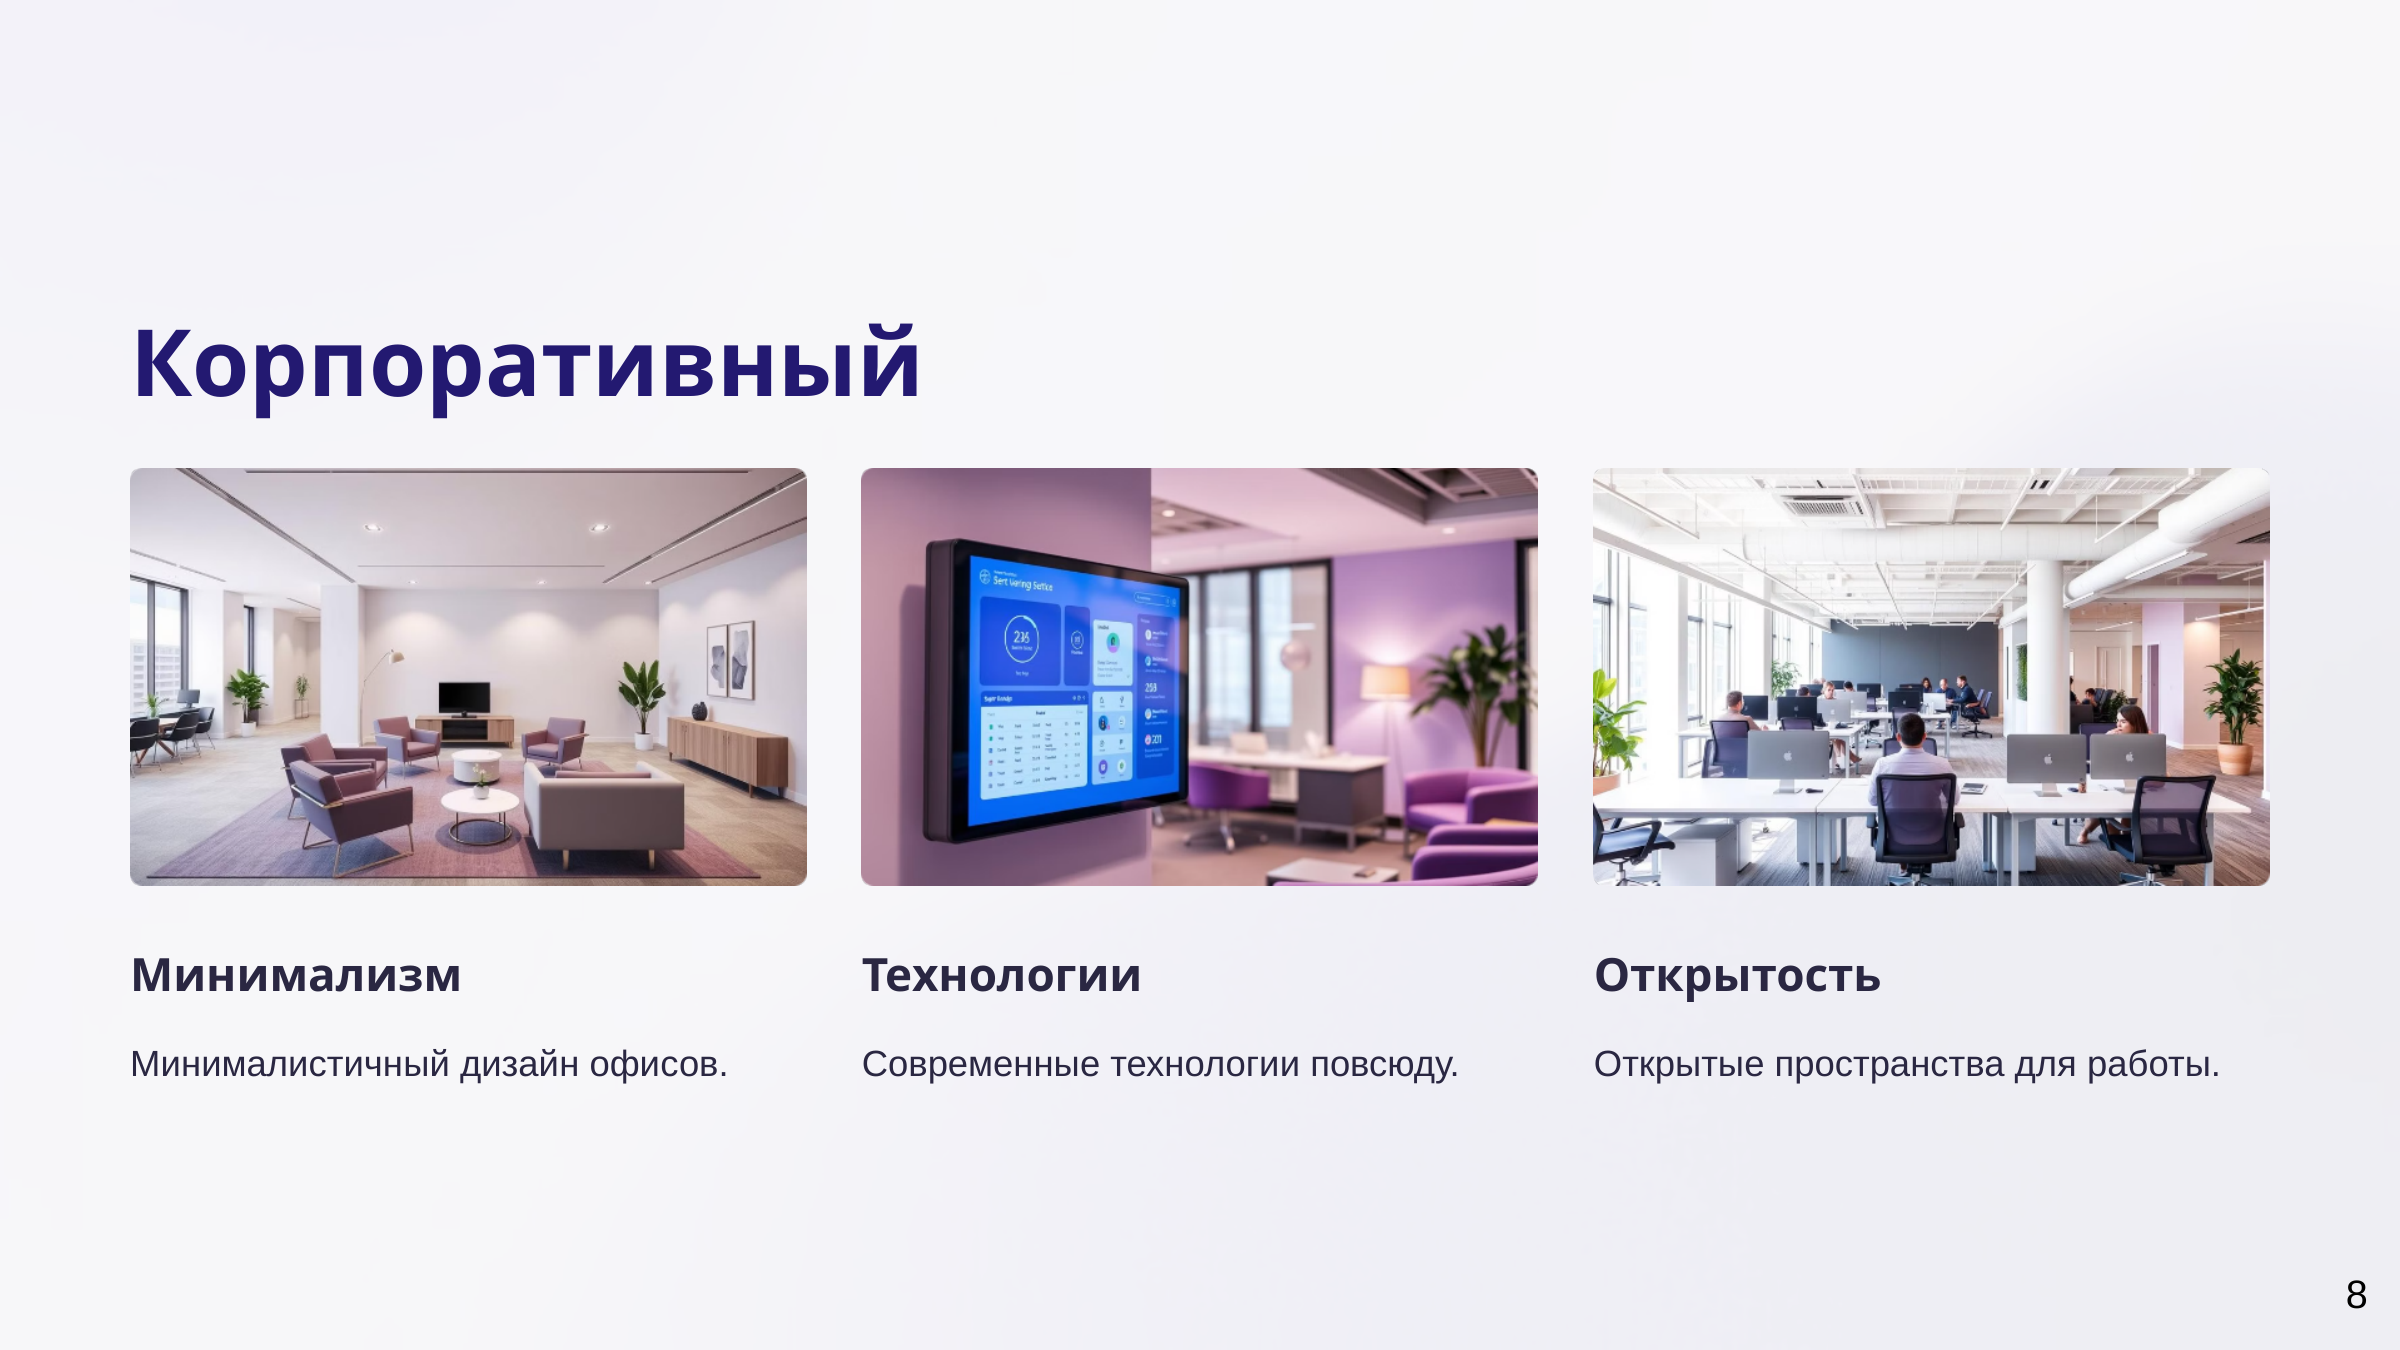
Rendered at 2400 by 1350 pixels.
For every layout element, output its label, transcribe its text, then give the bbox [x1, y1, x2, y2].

text_box [2056, 1231, 2400, 1350]
text_box Минимализм [130, 932, 596, 991]
text_box Корпоративный стиль [130, 277, 1228, 394]
text_box Современные технологии повсюду. [861, 1012, 1538, 1073]
text_box Открытость [1593, 932, 2059, 991]
slide_number ‹#› [2245, 1246, 2390, 1350]
text_box Технологии [861, 932, 1327, 991]
text_box Минималистичный дизайн офисов. [130, 1012, 807, 1073]
picture [129, 467, 807, 887]
picture [1593, 467, 2270, 887]
picture [861, 467, 1539, 887]
text_box Открытые пространства для работы. [1593, 1012, 2270, 1073]
